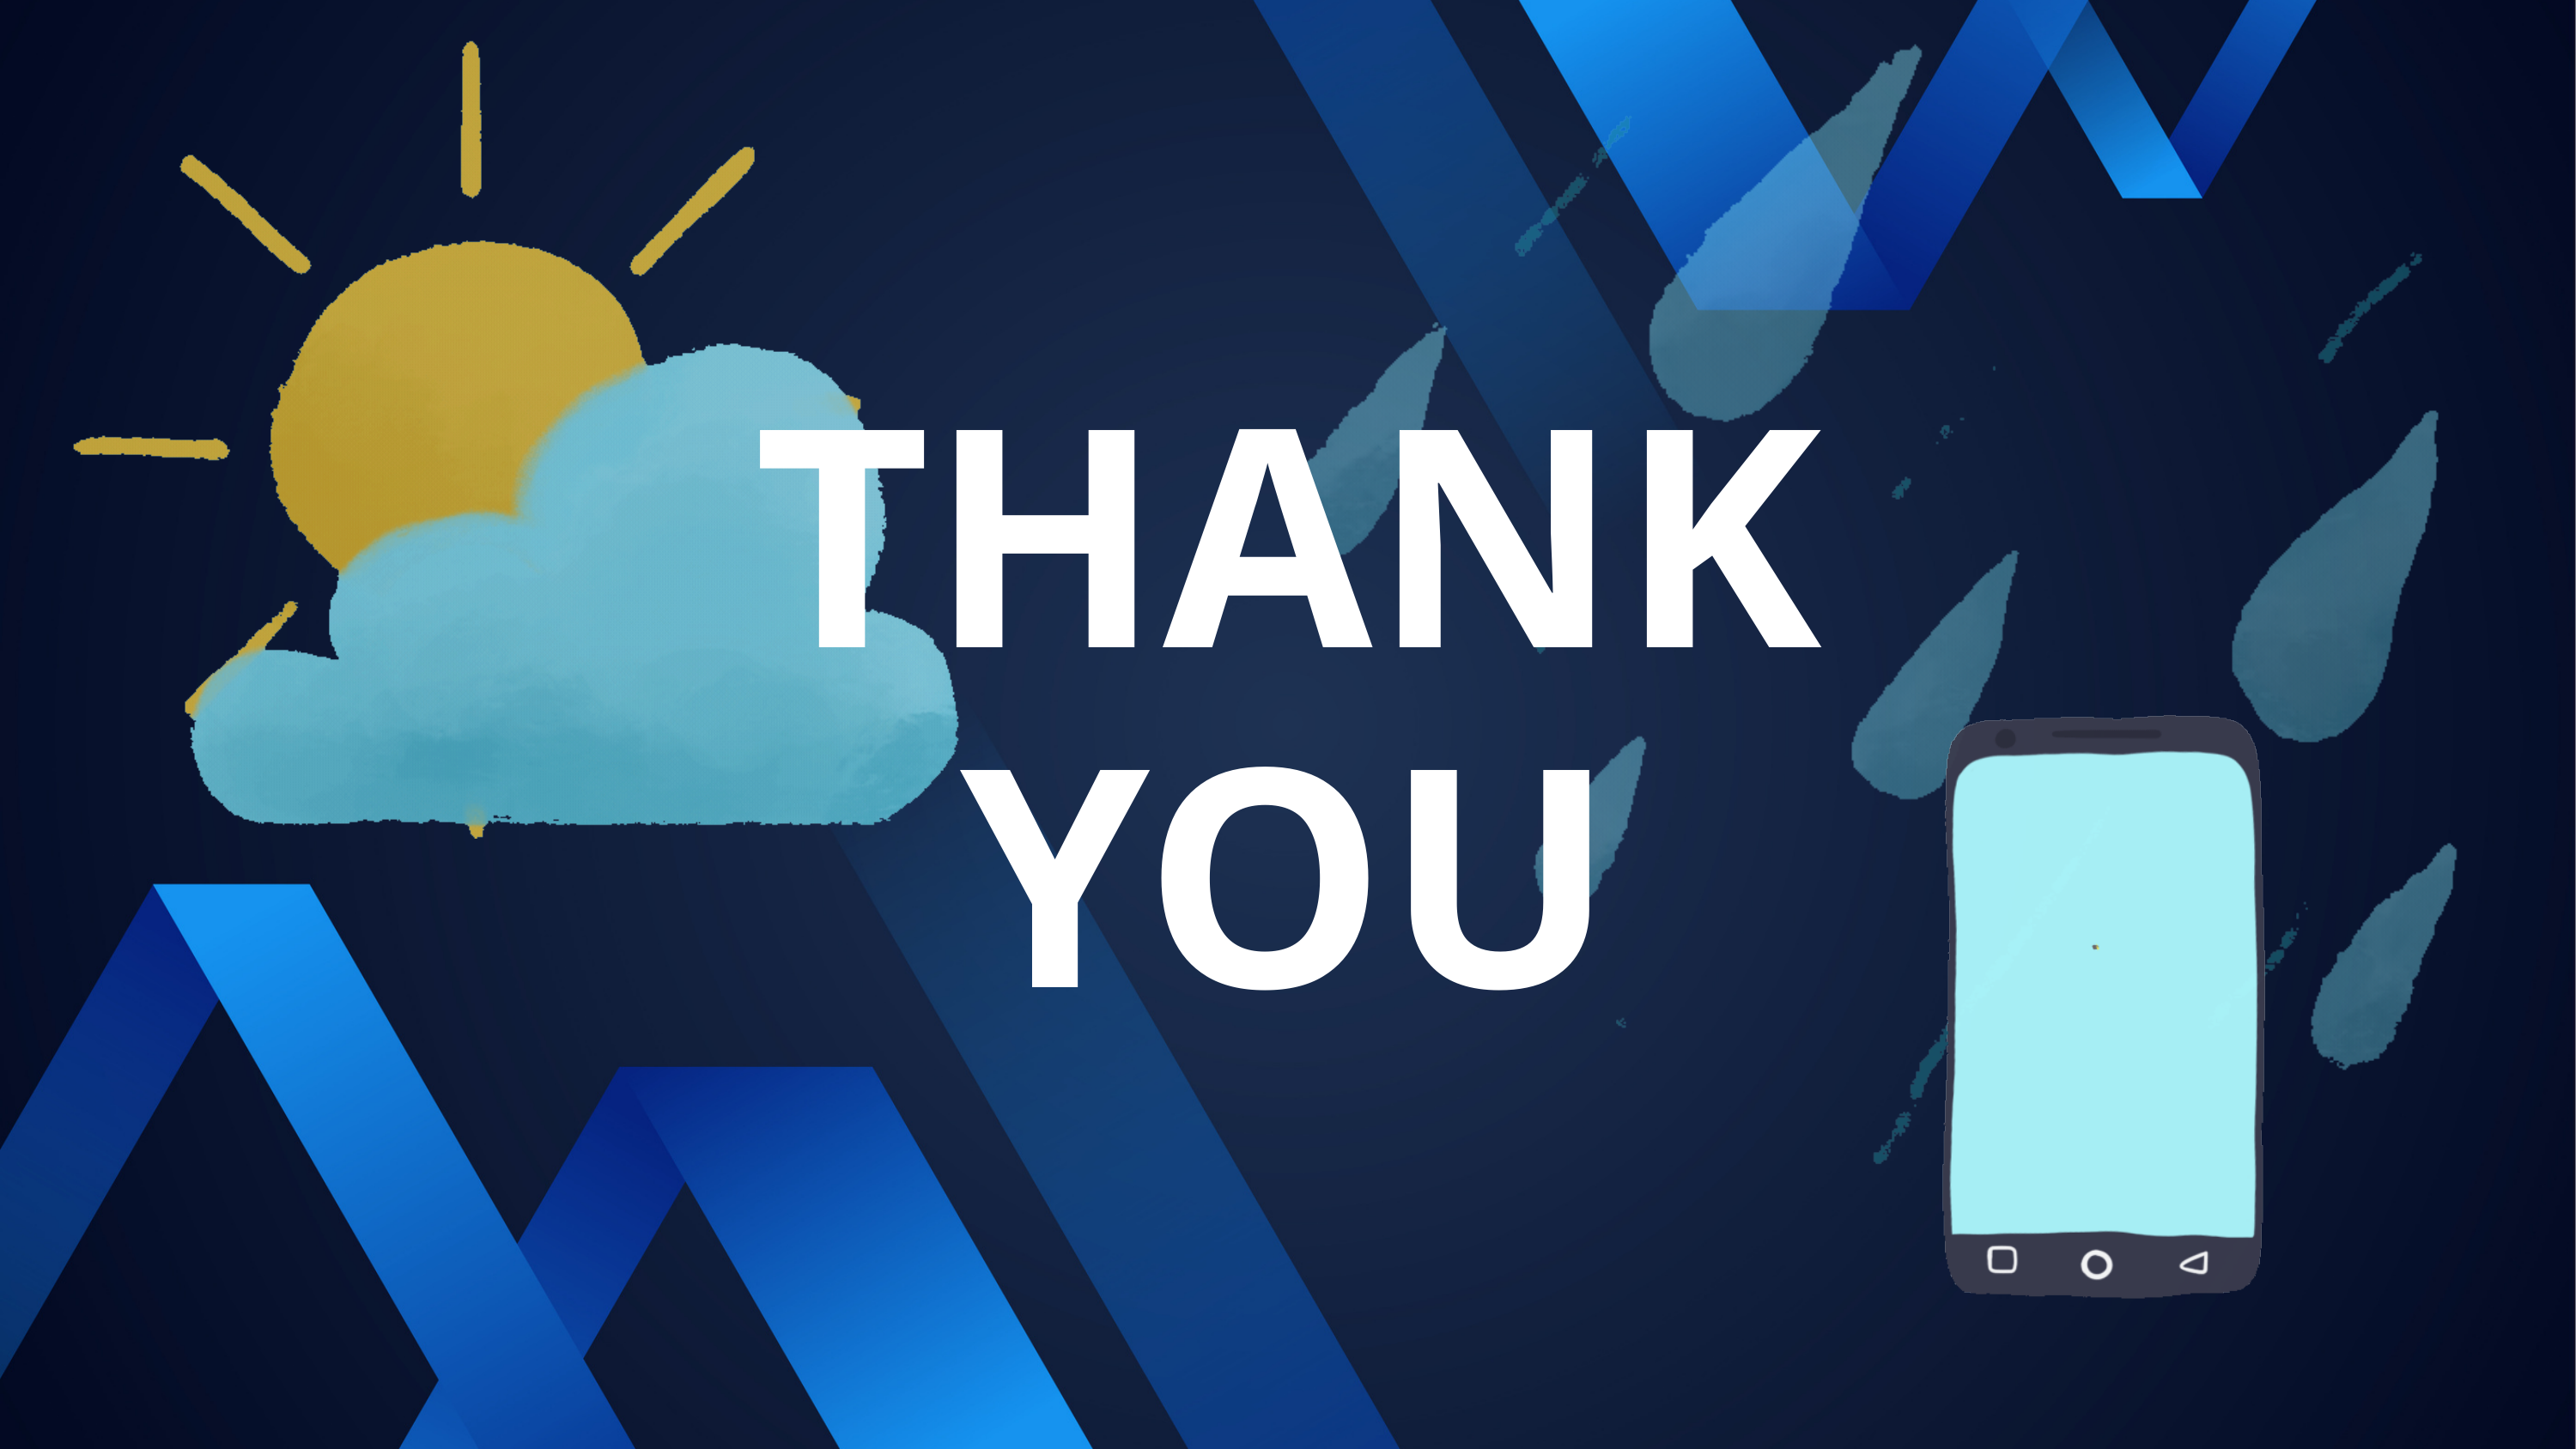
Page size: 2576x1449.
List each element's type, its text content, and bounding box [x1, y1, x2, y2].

text_box THANK YOU [565, 367, 1244, 1049]
text_box [0, 0, 2576, 1449]
picture [1249, 15, 2490, 1304]
picture [64, 36, 1068, 839]
